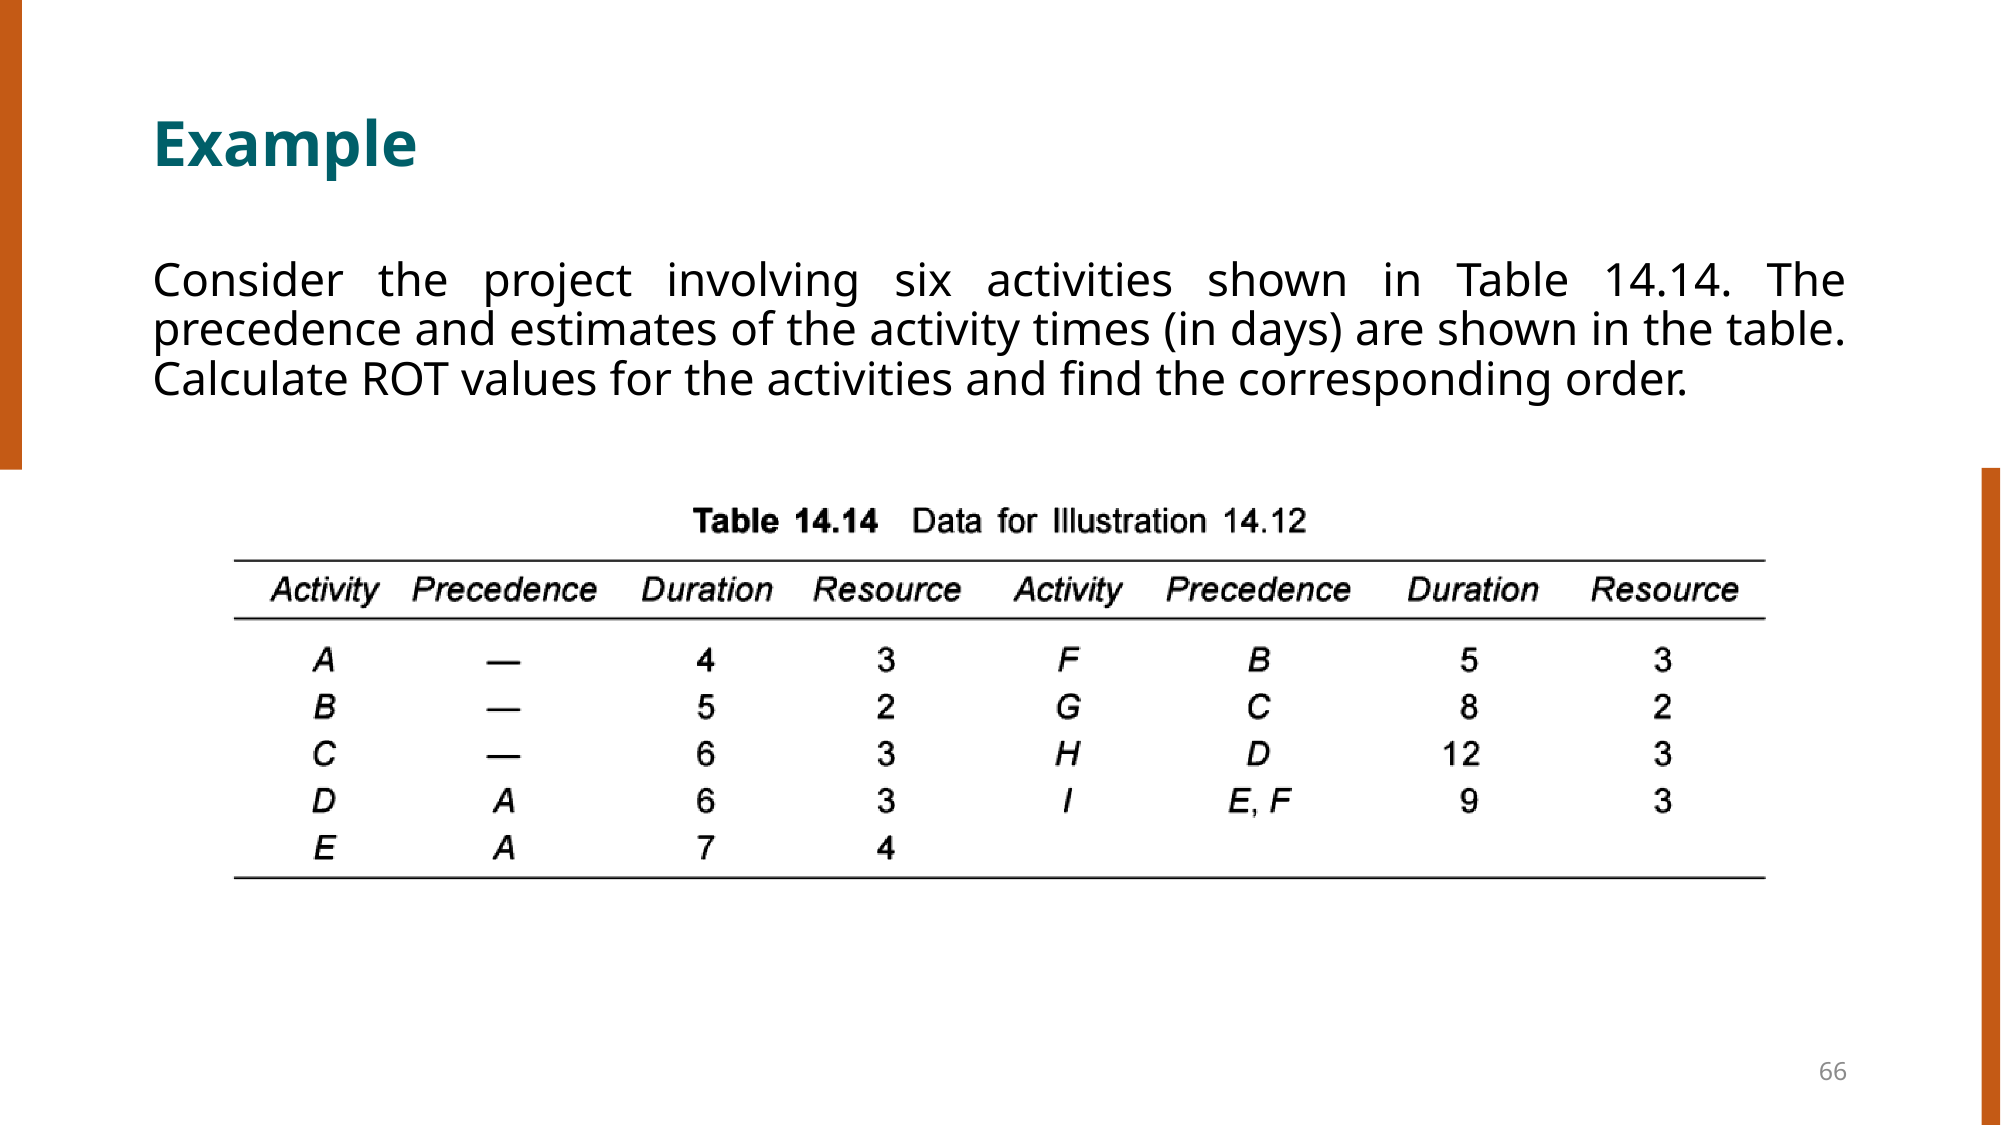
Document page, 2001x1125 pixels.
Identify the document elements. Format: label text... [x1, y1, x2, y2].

title Example [137, 59, 1863, 233]
slide_number 66 [1412, 1042, 1863, 1103]
list Consider the project involving six activities shown in Table 14.14. The precedence and estimates of the activity times (in days) are shown in the table. Calculate ROT values for the activities and find the corresponding order. [137, 249, 1863, 1043]
picture [228, 498, 1772, 882]
